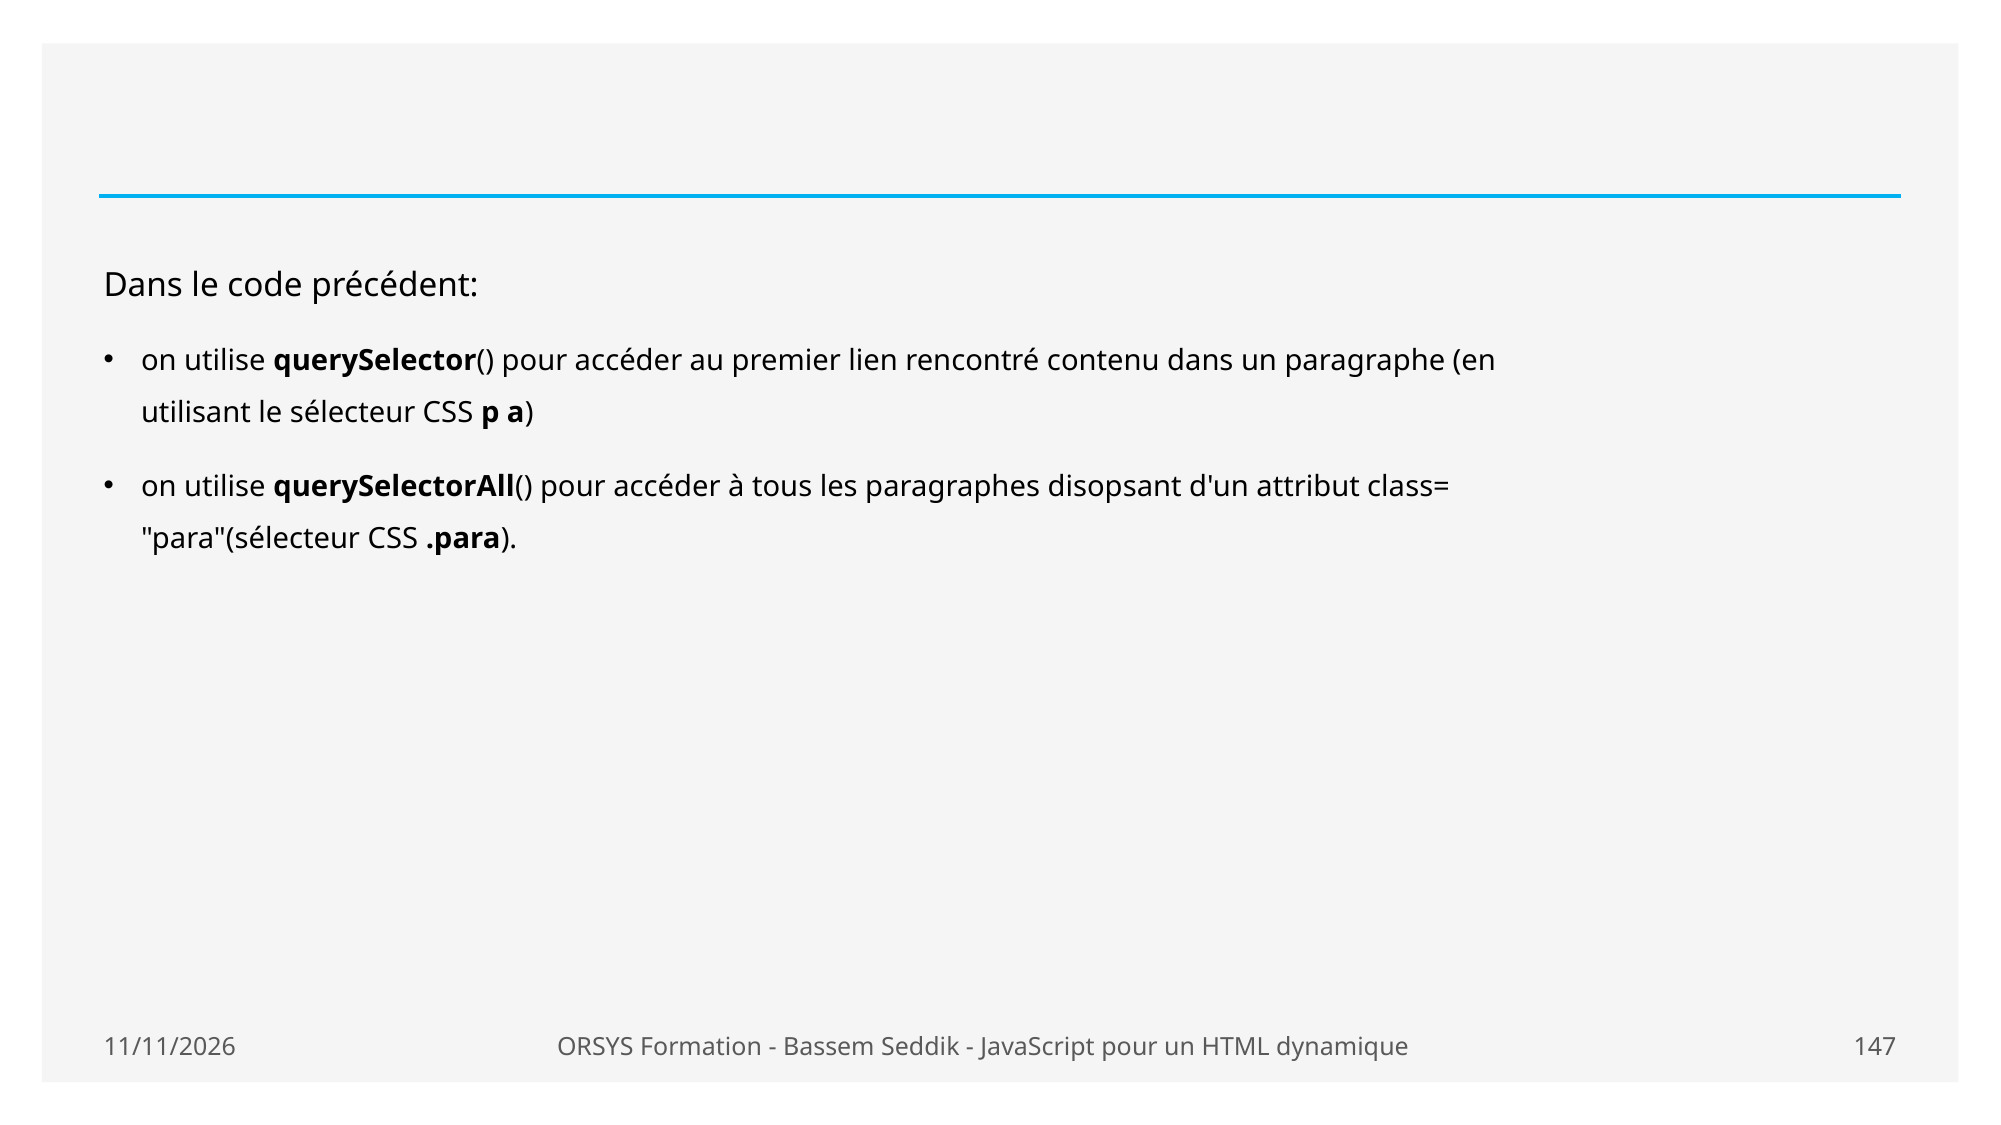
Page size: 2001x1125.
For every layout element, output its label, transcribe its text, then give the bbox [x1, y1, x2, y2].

list Dans le code précédent: on utilise querySelector() pour accéder au premier lien rencontré contenu dans un paragraphe (en utilisant le sélecteur CSS p a) on utilise querySelectorAll() pour accéder à tous les paragraphes disopsant d'un attribut class= "para"(sélecteur CSS .para). [88, 235, 1627, 982]
footer ORSYS Formation - Bassem Seddik - JavaScript pour un HTML dynamique [340, 1017, 1626, 1078]
slide_number 147 [1626, 1017, 1912, 1078]
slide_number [88, 1017, 340, 1078]
